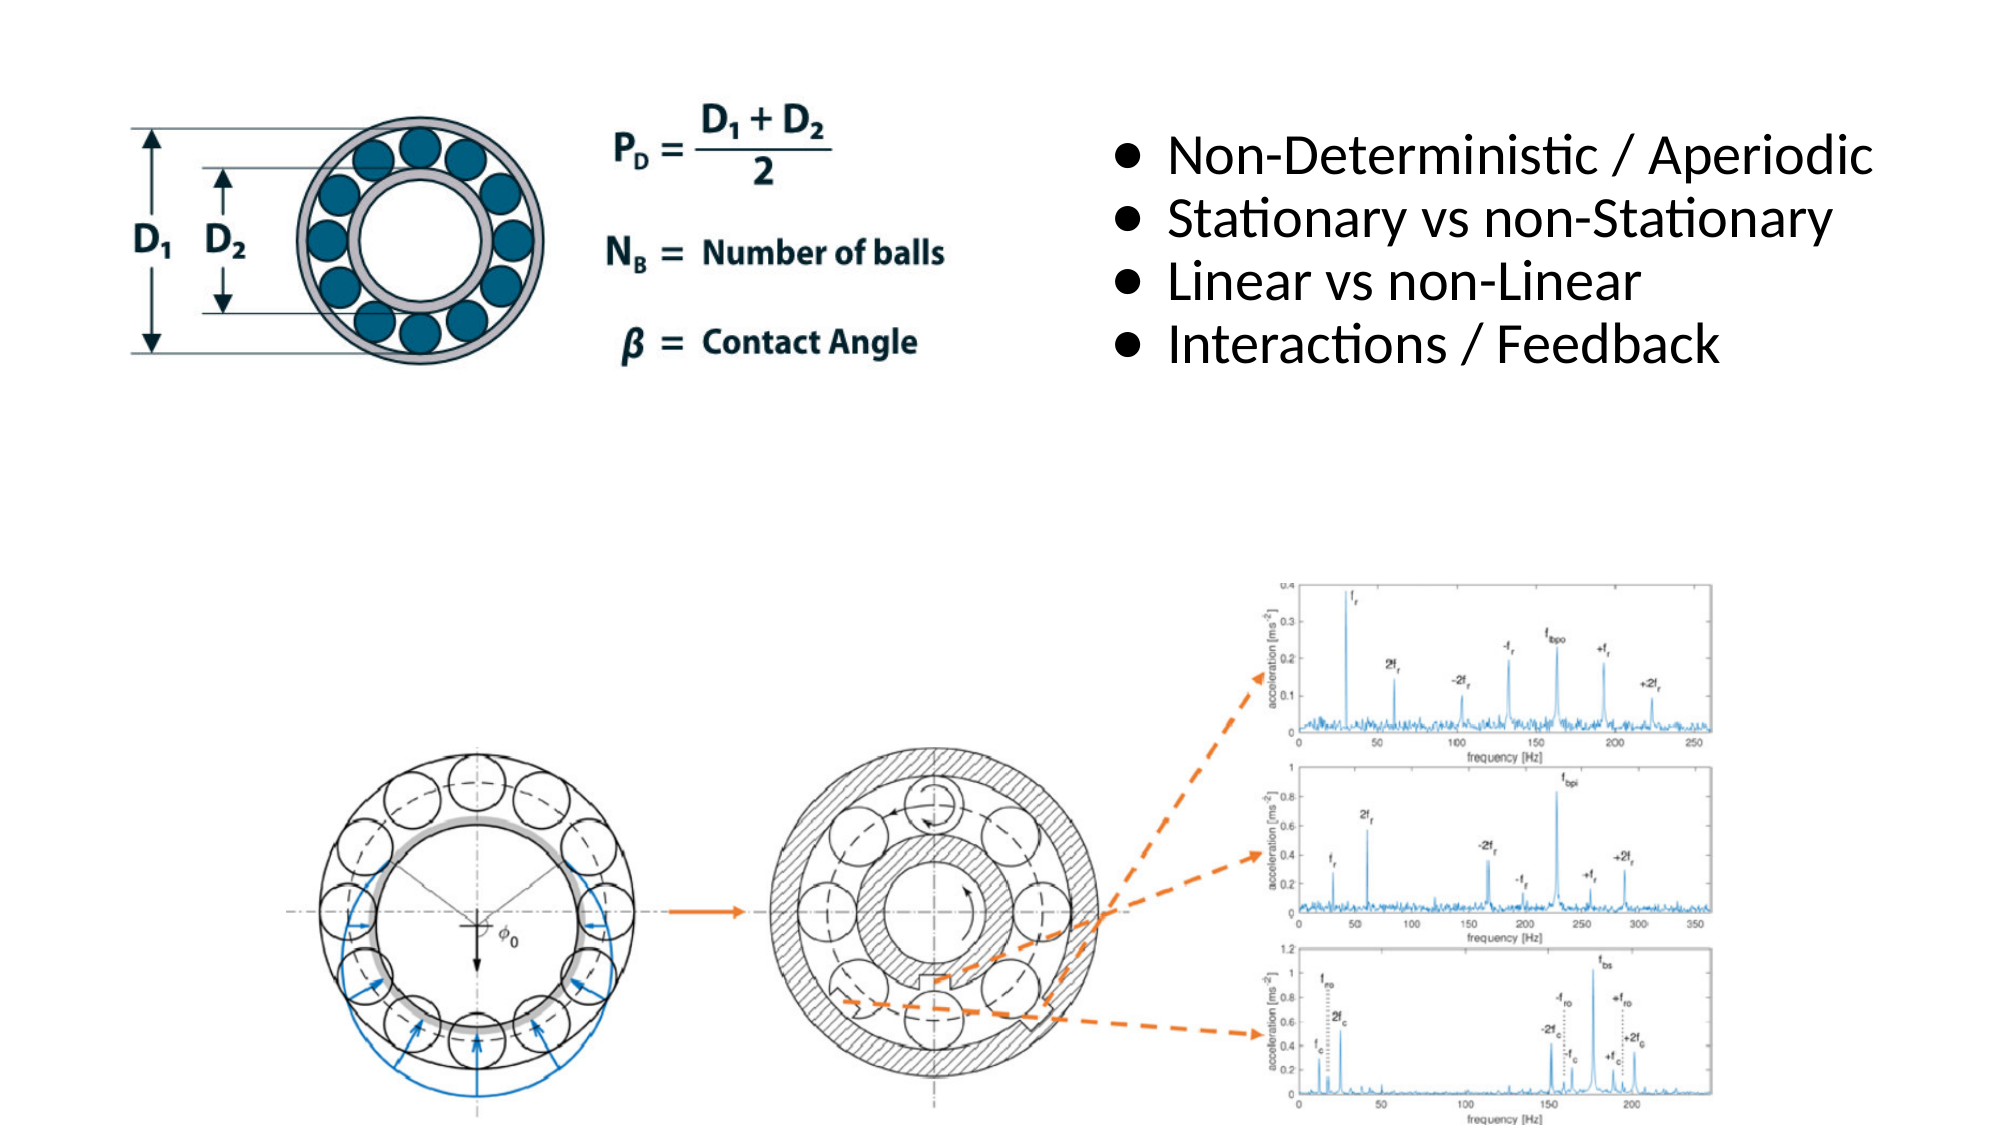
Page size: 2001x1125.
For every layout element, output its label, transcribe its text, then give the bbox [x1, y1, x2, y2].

list Non-Deterministic / Aperiodic Stationary vs non-Stationary Linear vs non-Linear Interactions / Feedback [1077, 117, 1928, 442]
picture [45, 22, 990, 443]
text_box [285, 487, 1715, 1125]
